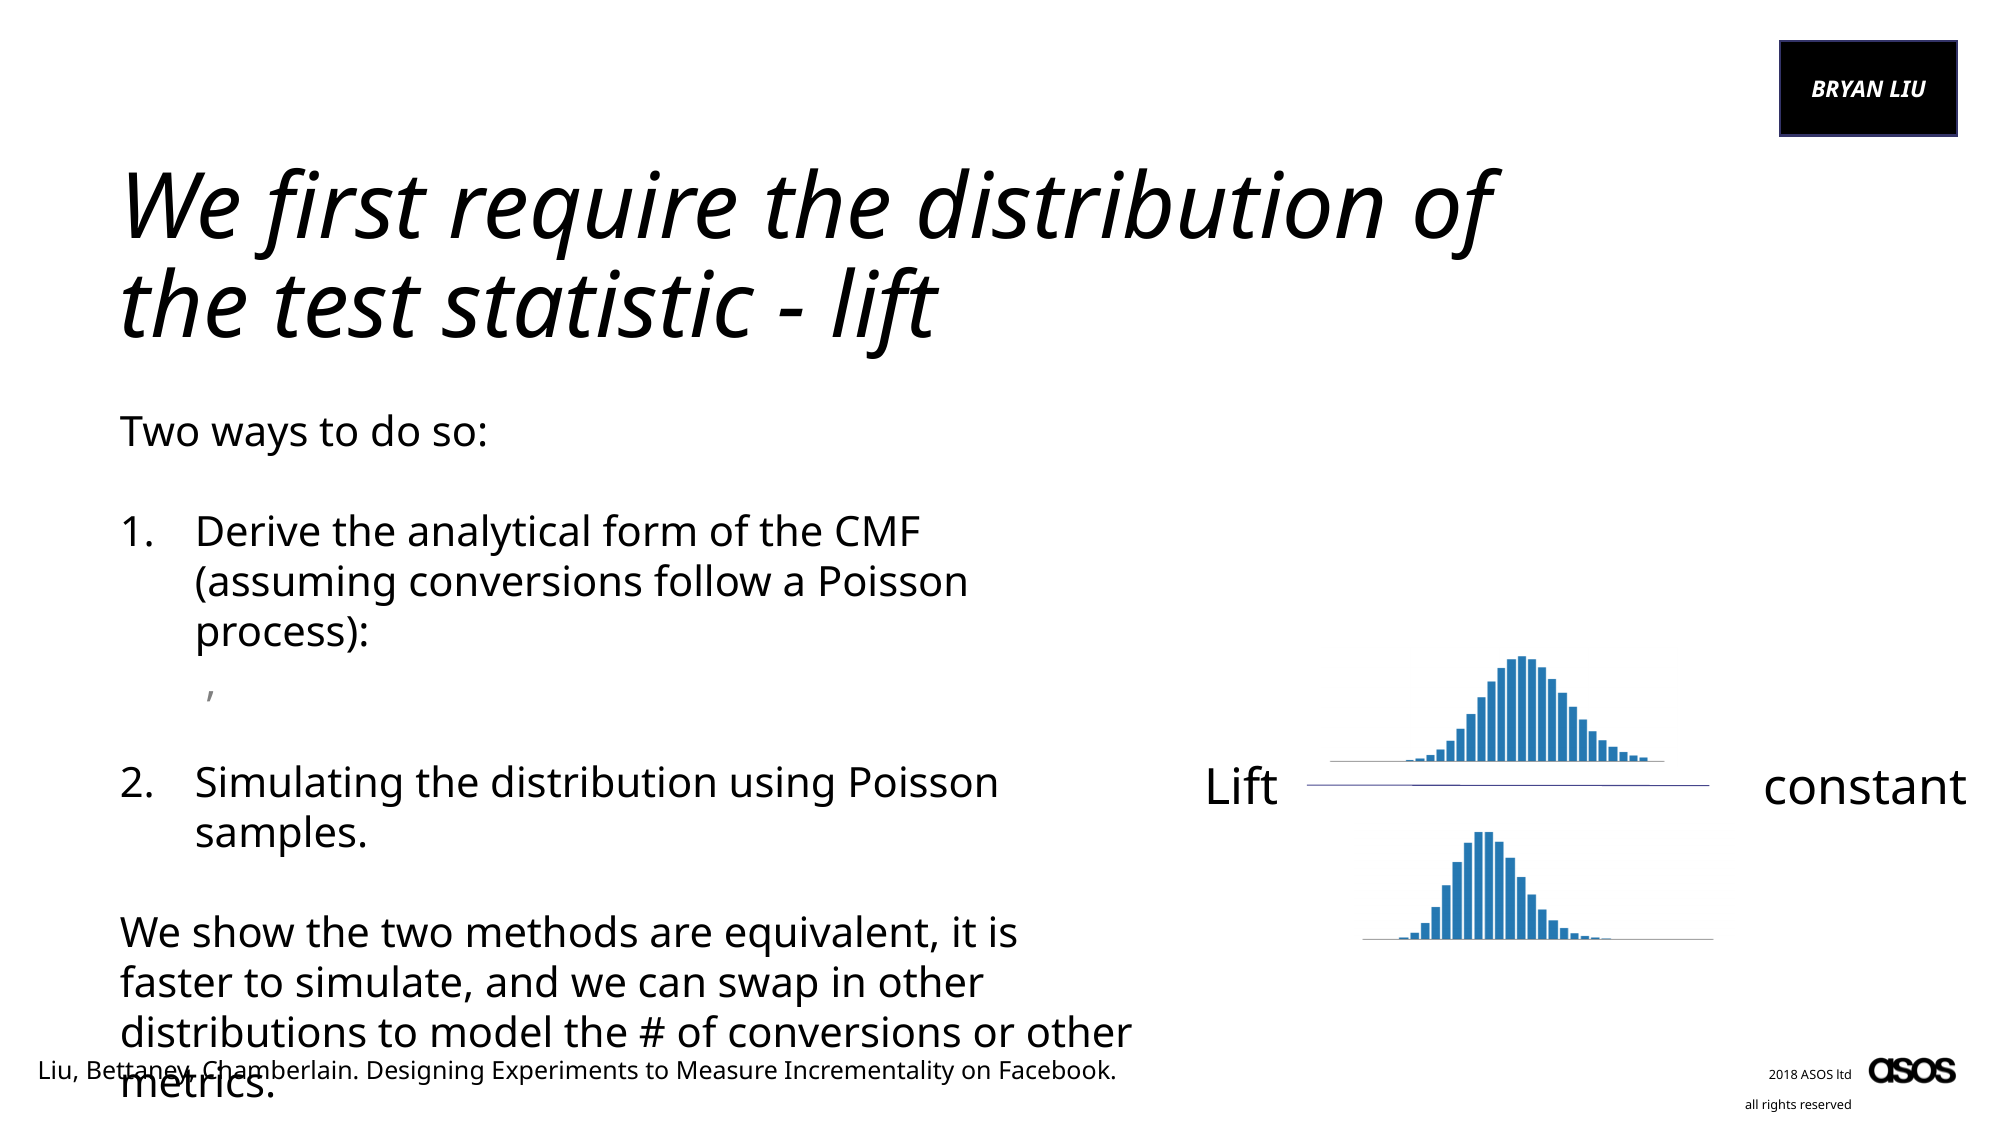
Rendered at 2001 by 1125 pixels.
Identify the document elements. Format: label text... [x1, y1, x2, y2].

title We first require the distribution of the test statistic - lift [104, 151, 1871, 351]
picture [1868, 1057, 1957, 1085]
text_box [1173, 647, 1995, 943]
